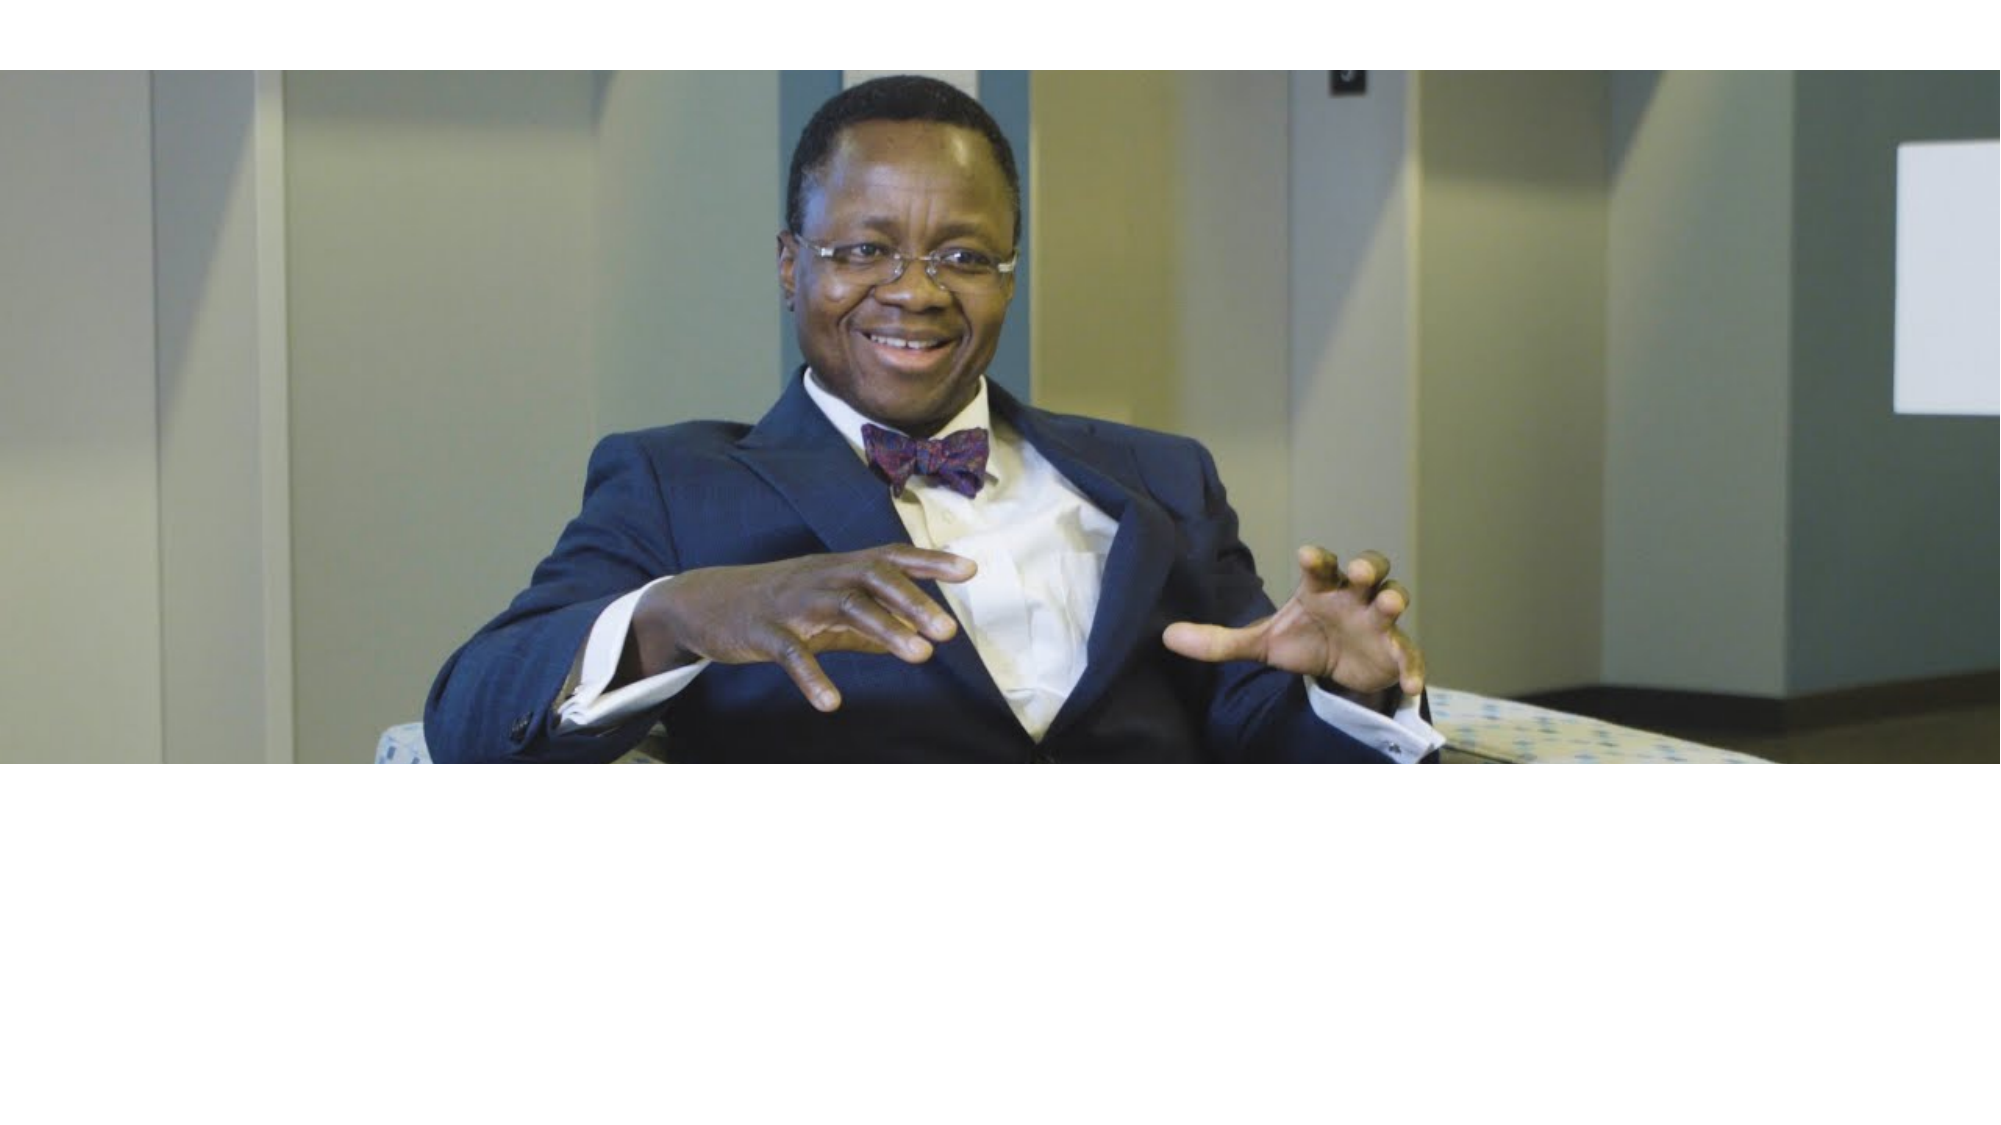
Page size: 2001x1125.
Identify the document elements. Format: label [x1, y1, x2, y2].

picture [0, 70, 2000, 764]
